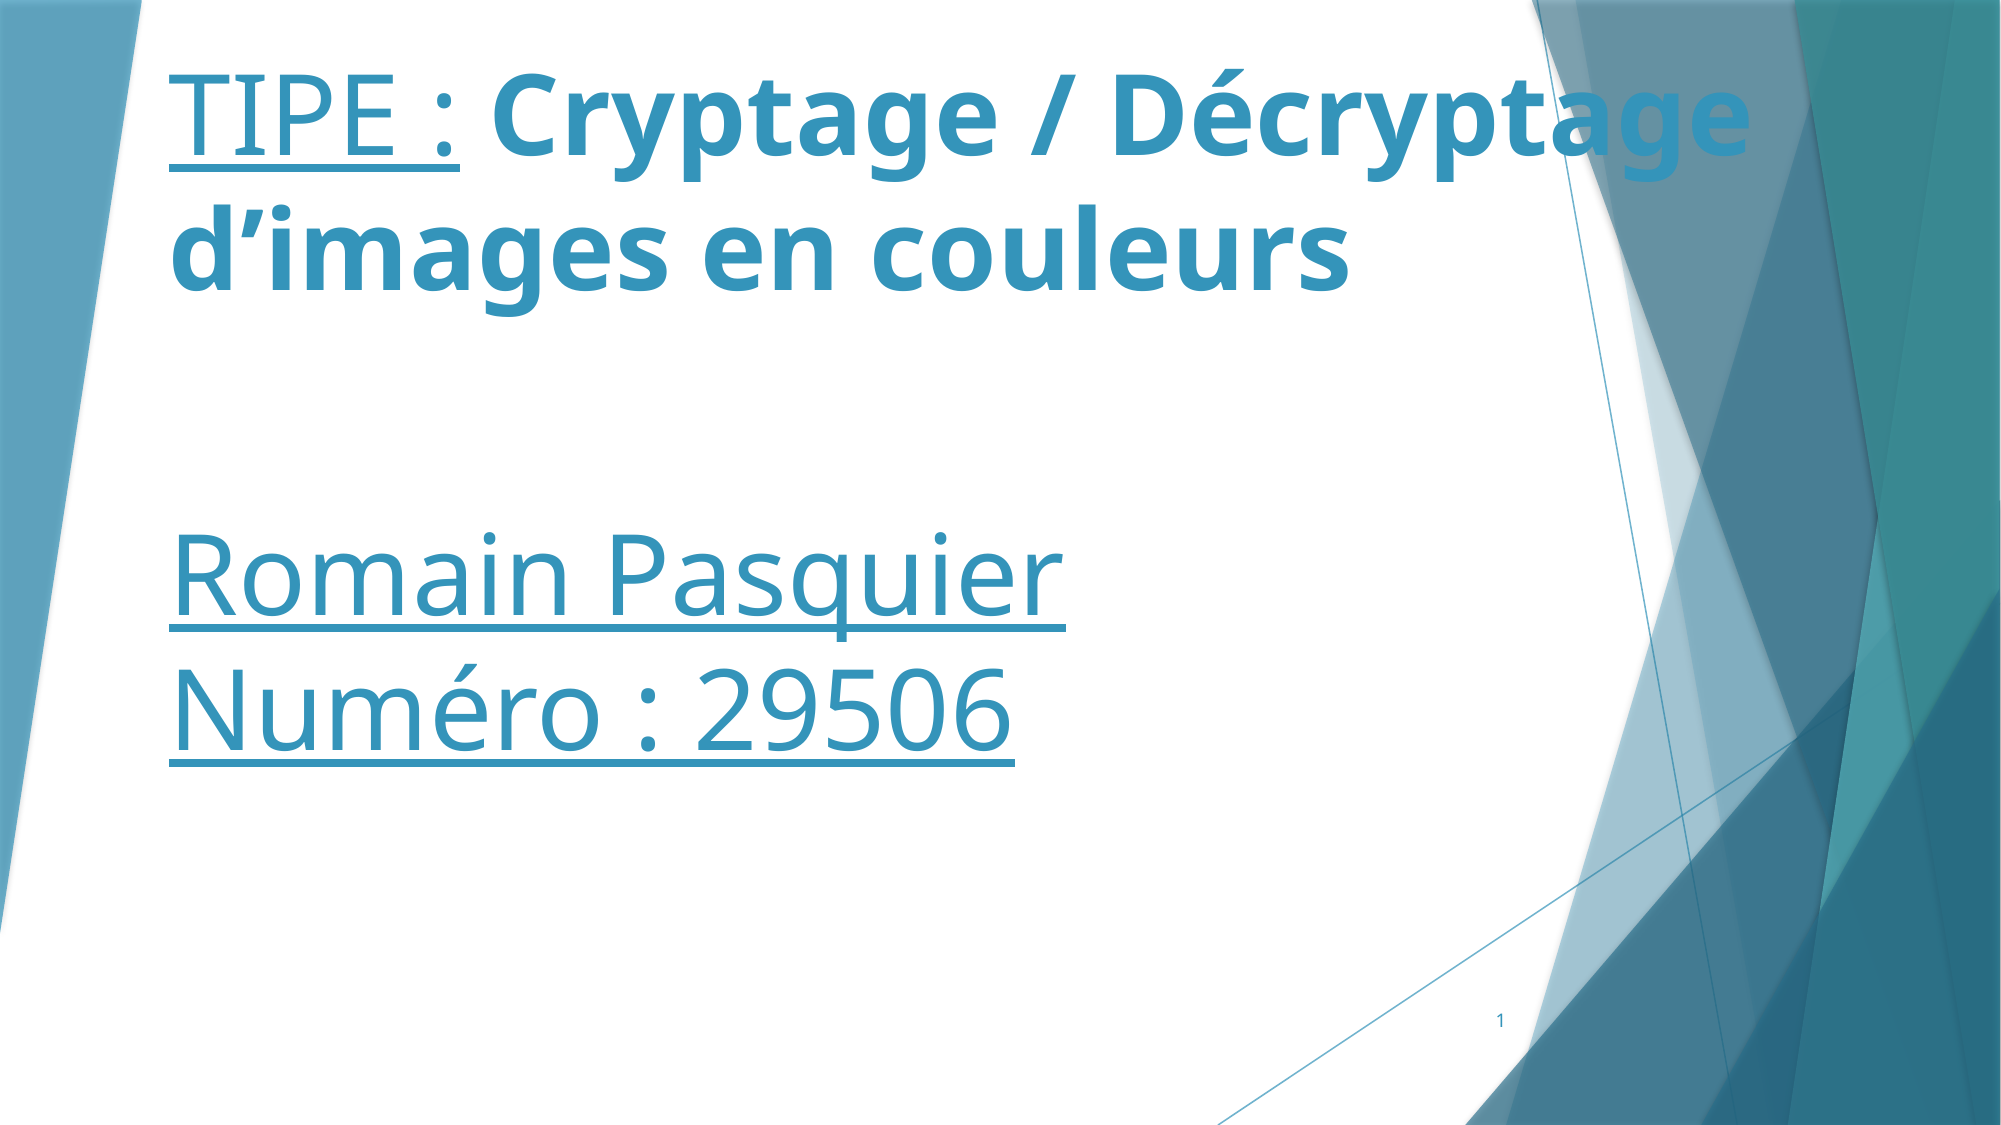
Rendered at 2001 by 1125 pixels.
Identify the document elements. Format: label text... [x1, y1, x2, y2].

slide_number 1 [1409, 991, 1522, 1051]
text_box TIPE : Cryptage / Décryptage d’images en couleurs [153, 36, 1956, 321]
title Romain Pasquier Numéro : 29506 [153, 344, 1176, 781]
